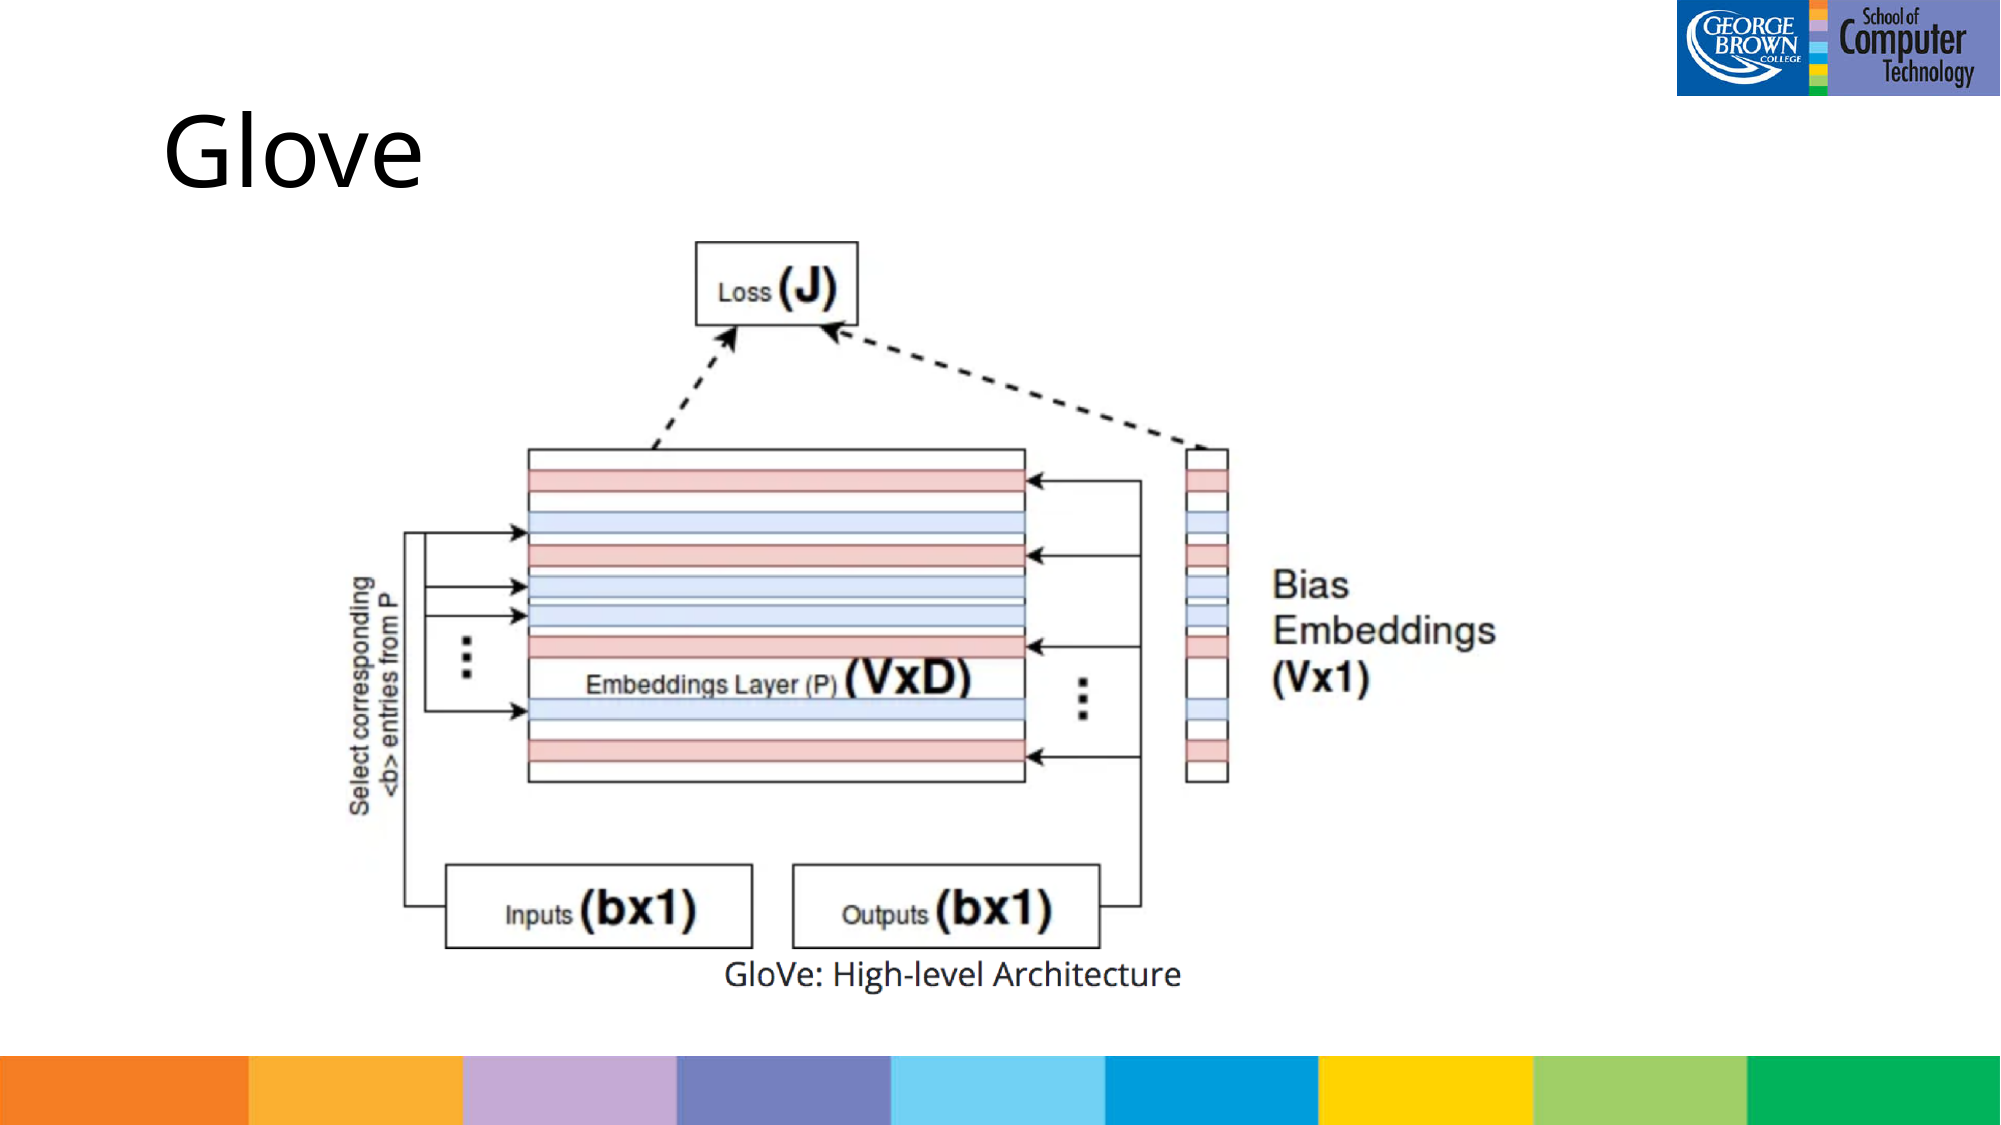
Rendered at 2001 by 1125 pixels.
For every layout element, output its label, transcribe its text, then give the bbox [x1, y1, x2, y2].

picture [1677, 0, 2000, 96]
picture [277, 218, 1549, 1015]
title Glove [146, 46, 1410, 264]
picture [1318, 1056, 2000, 1125]
picture [0, 1056, 1105, 1125]
